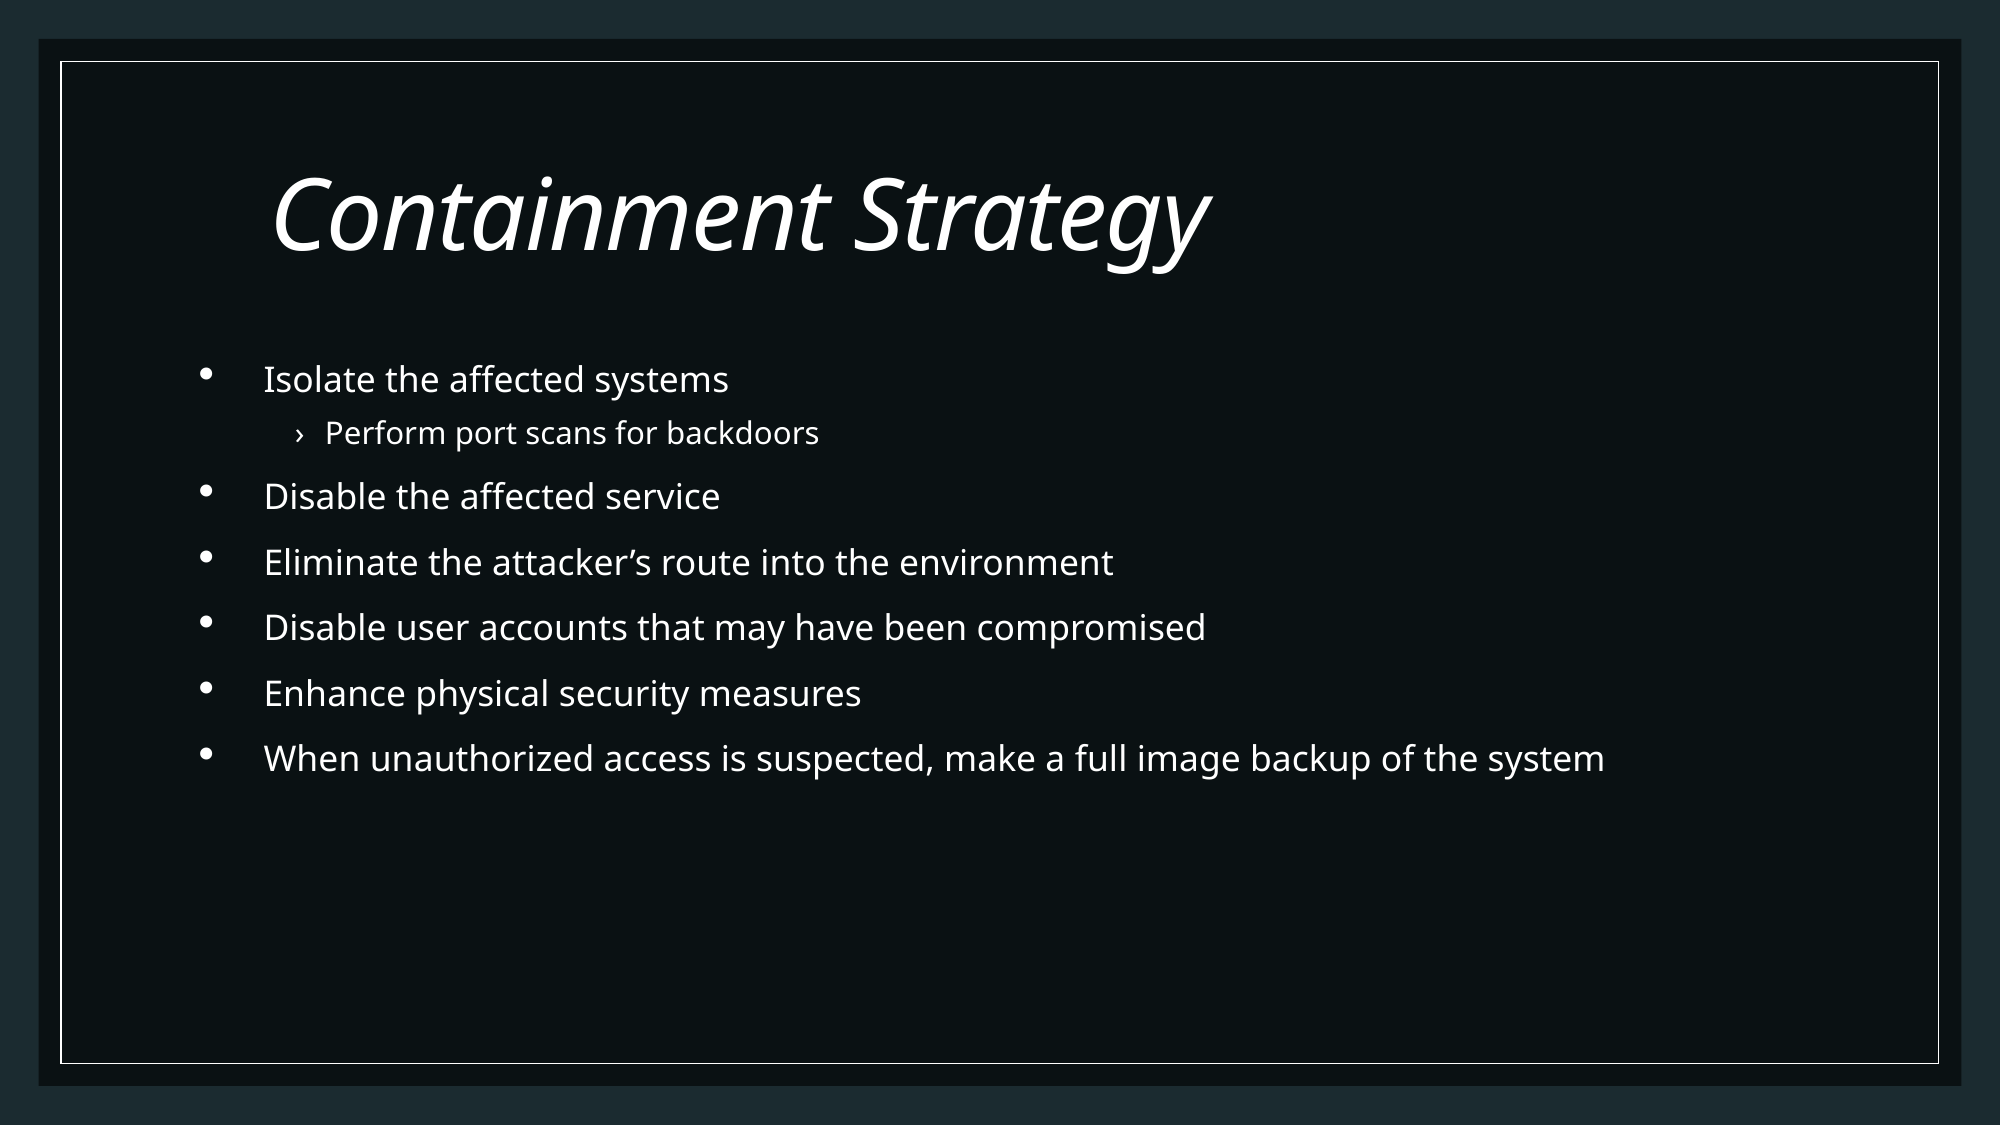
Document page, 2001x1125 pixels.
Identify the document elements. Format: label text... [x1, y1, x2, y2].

title Containment Strategy [174, 105, 1825, 331]
list Isolate the affected systems Perform port scans for backdoors Disable the affected service Eliminate the attacker’s route into the environment Disable user accounts that may have been compromised Enhance physical security measures When unauthorized access is suspected, make a full image backup of the system [174, 345, 1825, 977]
